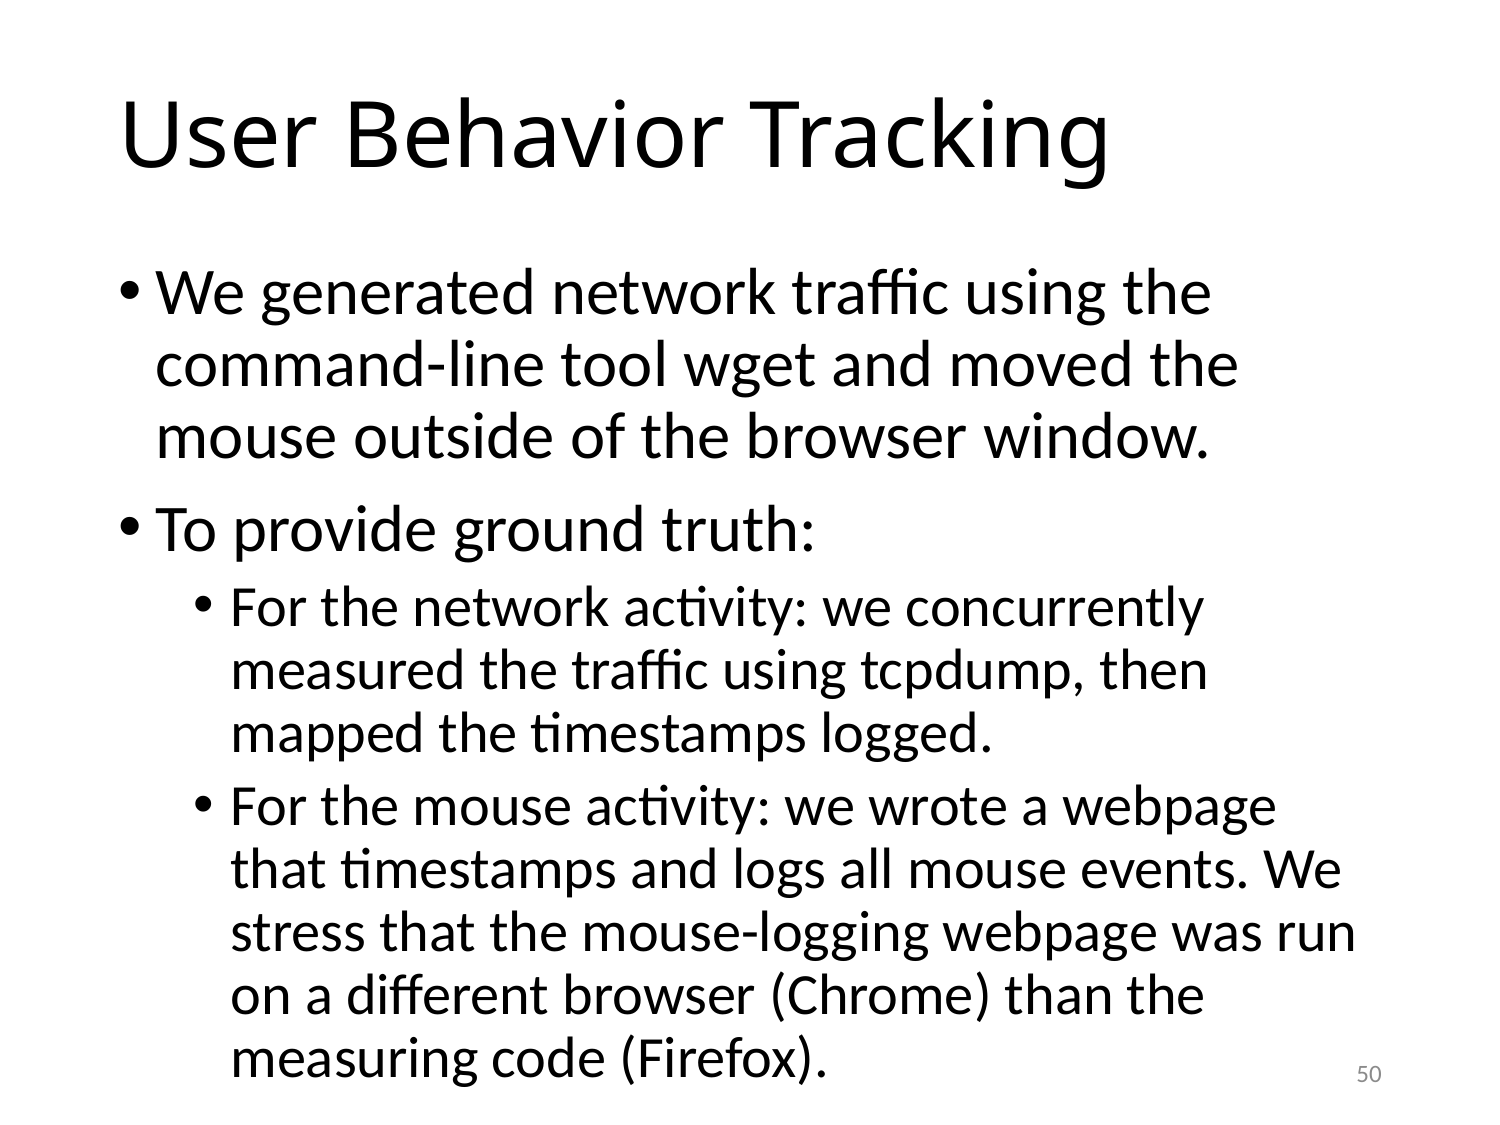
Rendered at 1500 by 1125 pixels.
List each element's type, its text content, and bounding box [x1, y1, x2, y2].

slide_number 50 [1059, 1042, 1397, 1103]
list We generated network traffic using the command-line tool wget and moved the mouse outside of the browser window. To provide ground truth: For the network activity: we concurrently measured the traffic using tcpdump, then mapped the timestamps logged. For the mouse activity: we wrote a webpage that timestamps and logs all mouse events. We stress that the mouse-logging webpage was run on a different browser (Chrome) than the measuring code (Firefox). [103, 249, 1397, 1085]
title User Behavior Tracking [103, 59, 1397, 217]
